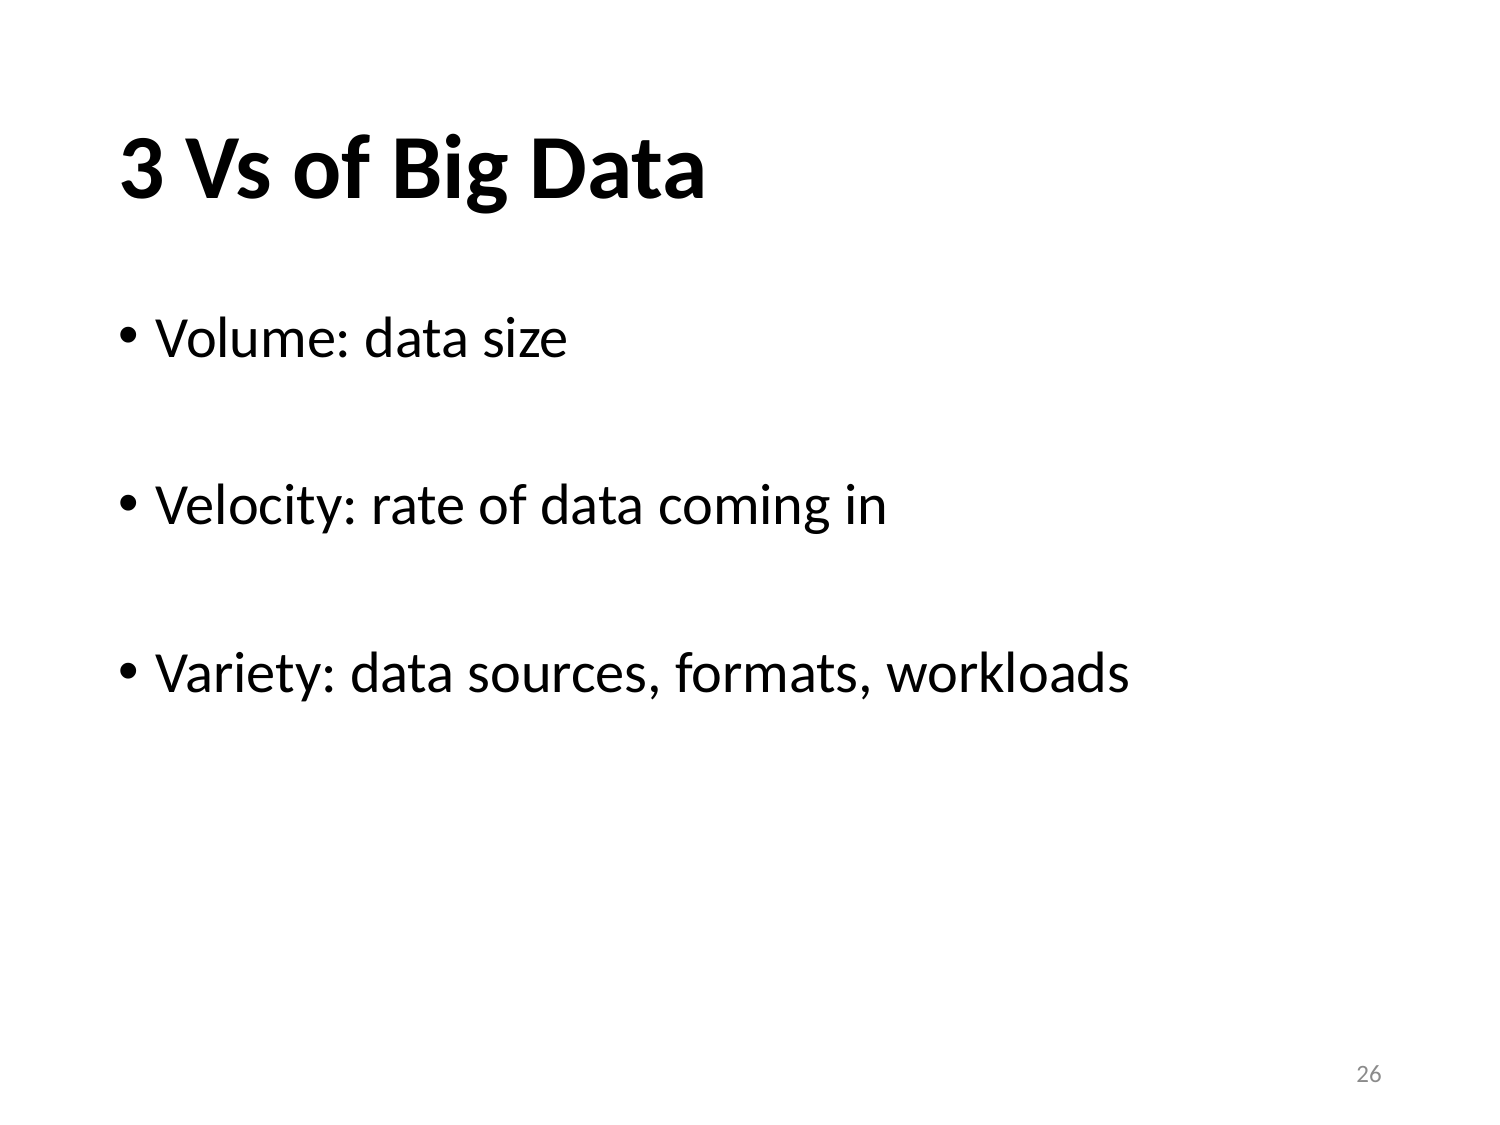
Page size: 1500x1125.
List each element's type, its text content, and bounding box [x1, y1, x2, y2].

title 3 Vs of Big Data [103, 59, 1397, 278]
list Volume: data size Velocity: rate of data coming in Variety: data sources, formats, workloads [103, 299, 1397, 1014]
slide_number 26 [1059, 1042, 1397, 1103]
